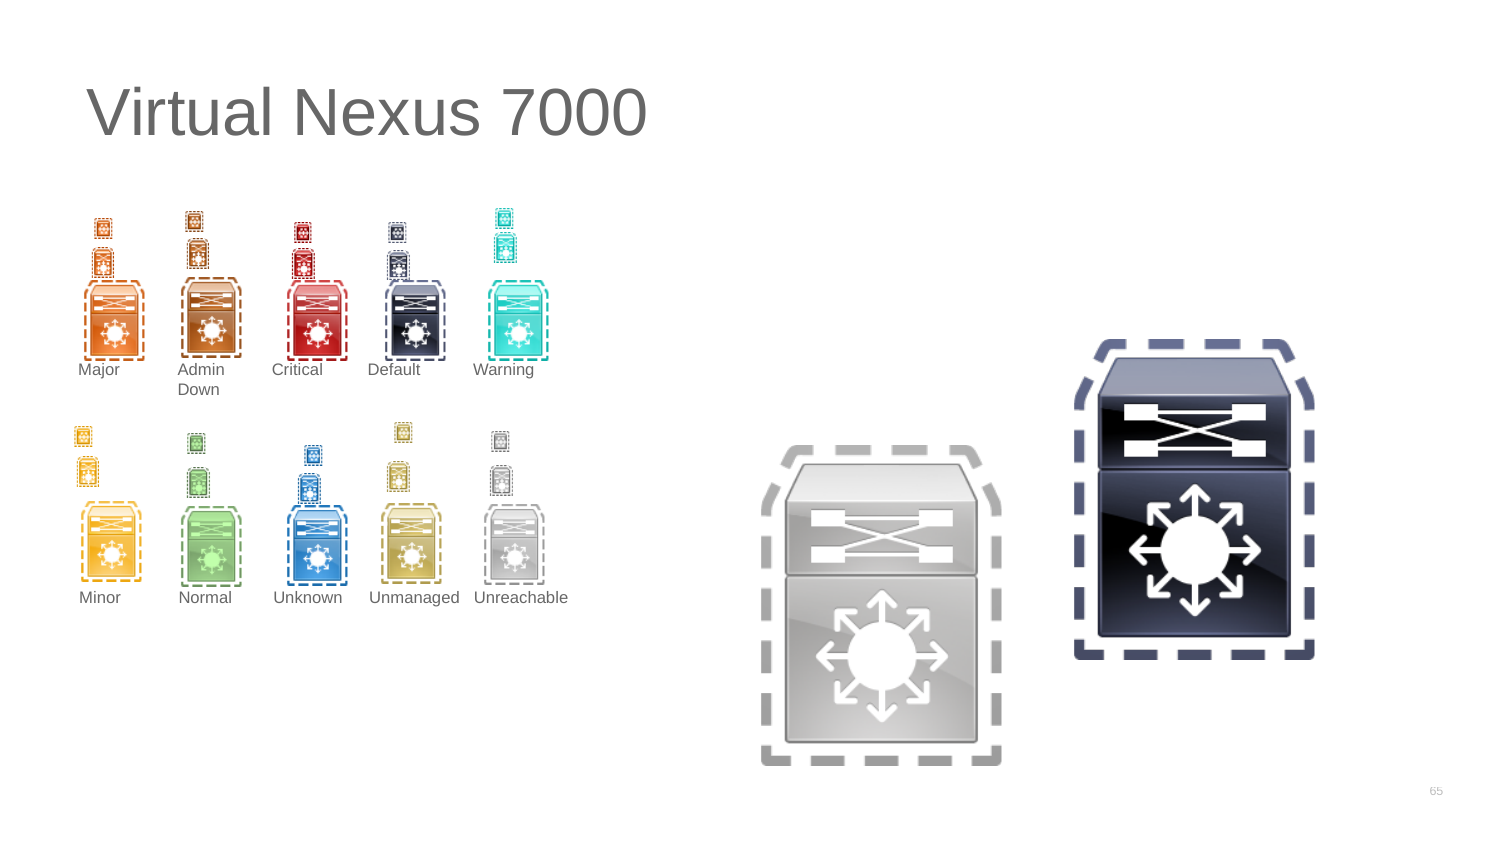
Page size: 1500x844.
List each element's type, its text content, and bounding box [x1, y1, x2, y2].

picture [489, 232, 521, 264]
picture [277, 248, 358, 361]
picture [186, 433, 208, 454]
picture [292, 222, 314, 244]
picture [720, 338, 1355, 766]
picture [182, 238, 214, 269]
picture [383, 461, 414, 493]
picture [72, 456, 104, 487]
picture [303, 445, 324, 466]
picture [386, 222, 408, 244]
picture [71, 501, 153, 582]
picture [474, 504, 555, 585]
picture [489, 431, 511, 453]
picture [375, 249, 456, 361]
picture [92, 218, 114, 239]
picture [277, 473, 358, 586]
picture [170, 277, 252, 359]
picture [486, 465, 517, 496]
picture [494, 208, 515, 229]
picture [371, 503, 453, 585]
picture [183, 467, 214, 498]
picture [183, 211, 205, 233]
picture [478, 279, 559, 361]
title Virtual Nexus 7000 [71, 55, 1441, 176]
picture [74, 247, 155, 361]
picture [170, 506, 252, 587]
picture [393, 422, 415, 444]
picture [72, 426, 94, 448]
